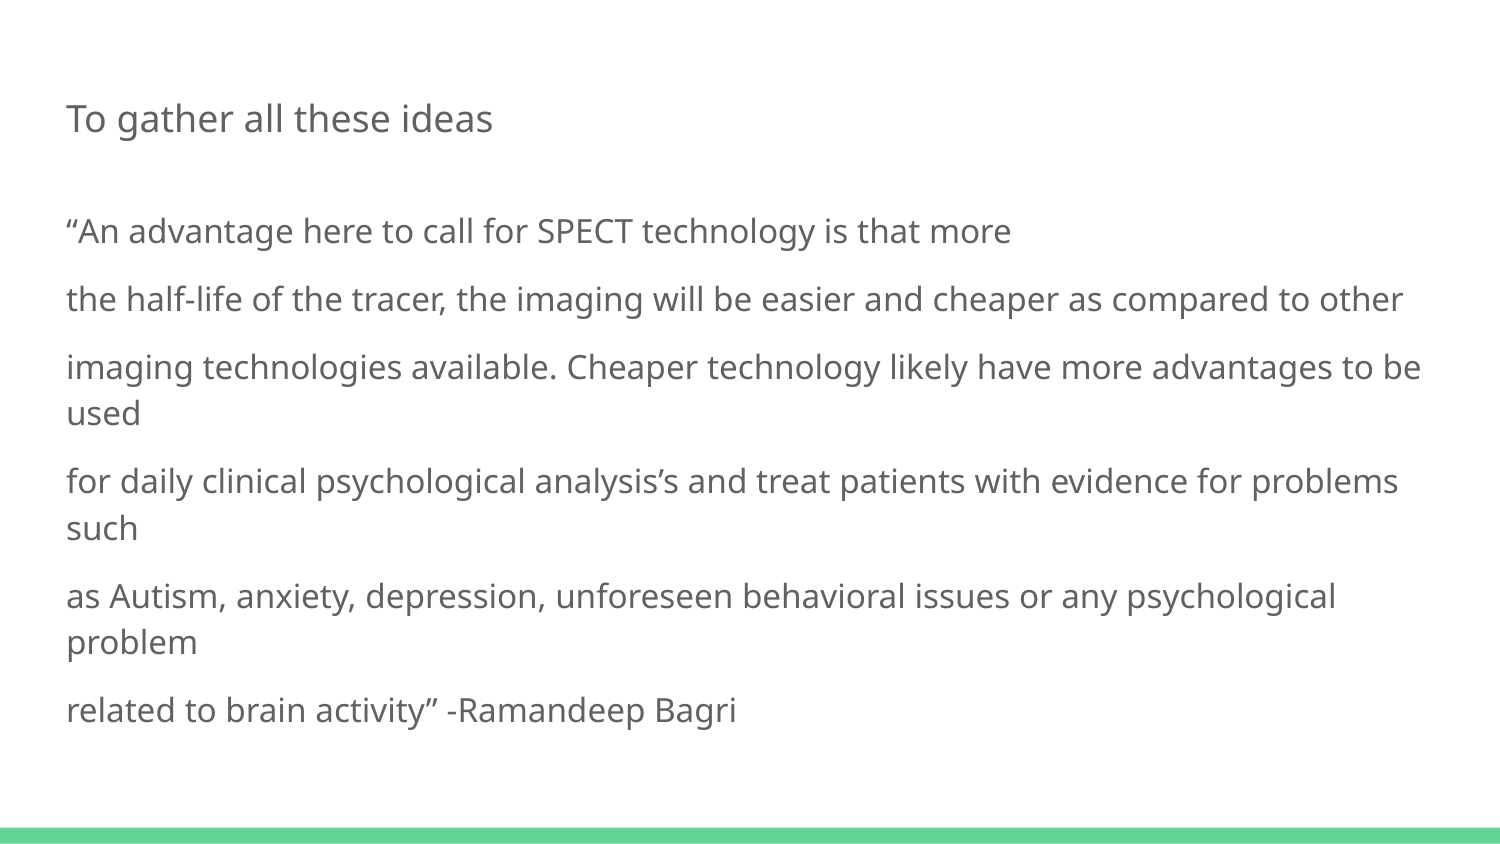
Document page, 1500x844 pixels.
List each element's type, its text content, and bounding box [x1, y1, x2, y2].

list “An advantage here to call for SPECT technology is that more the half-life of the tracer, the imaging will be easier and cheaper as compared to other imaging technologies available. Cheaper technology likely have more advantages to be used for daily clinical psychological analysis’s and treat patients with evidence for problems such as Autism, anxiety, depression, unforeseen behavioral issues or any psychological problem related to brain activity” -Ramandeep Bagri [51, 189, 1449, 750]
title To gather all these ideas [51, 72, 1449, 167]
